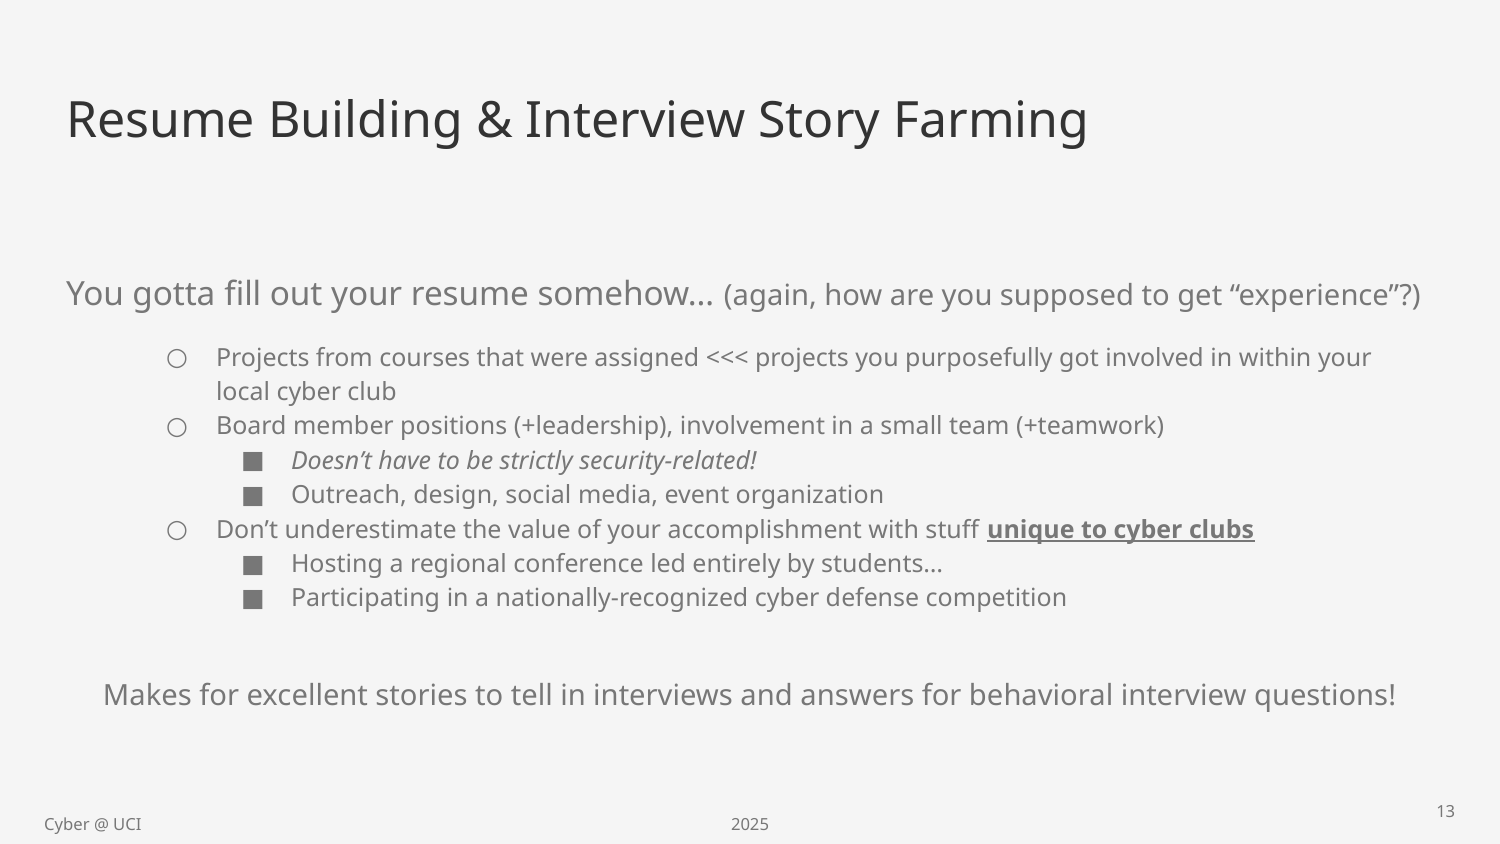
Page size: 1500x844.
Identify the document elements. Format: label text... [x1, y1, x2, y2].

slide_number ‹#› [1415, 790, 1477, 835]
title Resume Building & Interview Story Farming [51, 72, 1449, 167]
slide_number Cyber @ UCI [28, 801, 158, 844]
slide_number 2025 [711, 801, 789, 844]
list You gotta fill out your resume somehow… (again, how are you supposed to get “experience”?) Projects from courses that were assigned <<< projects you purposefully got involved in within your local cyber club Board member positions (+leadership), involvement in a small team (+teamwork) Doesn’t have to be strictly security-related! Outreach, design, social media, event organization Don’t underestimate the value of your accomplishment with stuff unique to cyber clubs Hosting a regional conference led entirely by students… Participating in a nationally-recognized cyber defense competition Makes for excellent stories to tell in interviews and answers for behavioral interview questions! [51, 185, 1449, 747]
